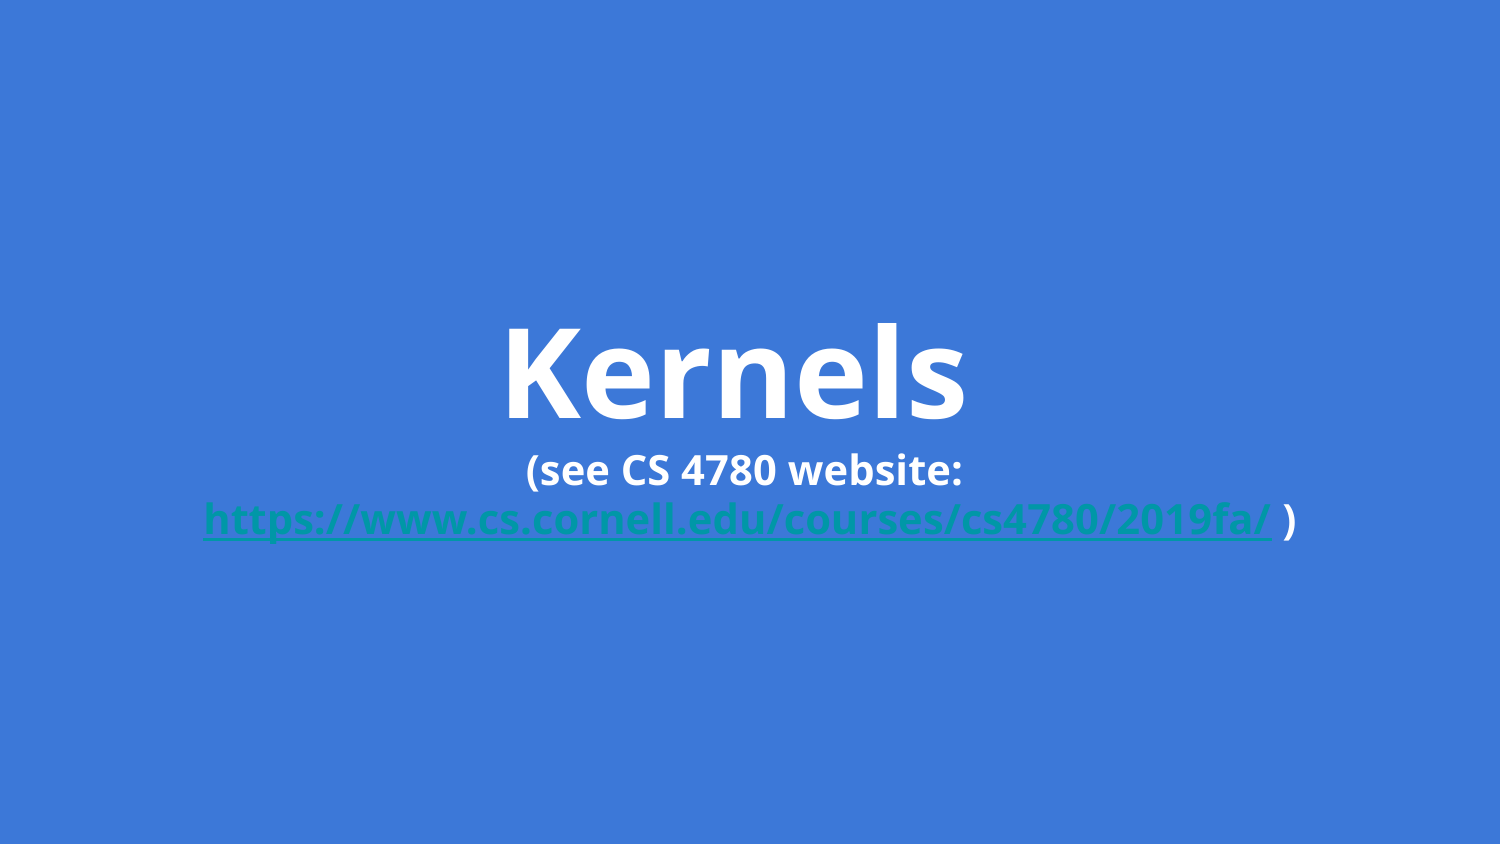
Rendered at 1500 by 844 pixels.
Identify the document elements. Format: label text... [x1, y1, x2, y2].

title Kernels (see CS 4780 website: https://www.cs.cornell.edu/courses/cs4780/2019fa/ ) [51, 294, 1449, 549]
